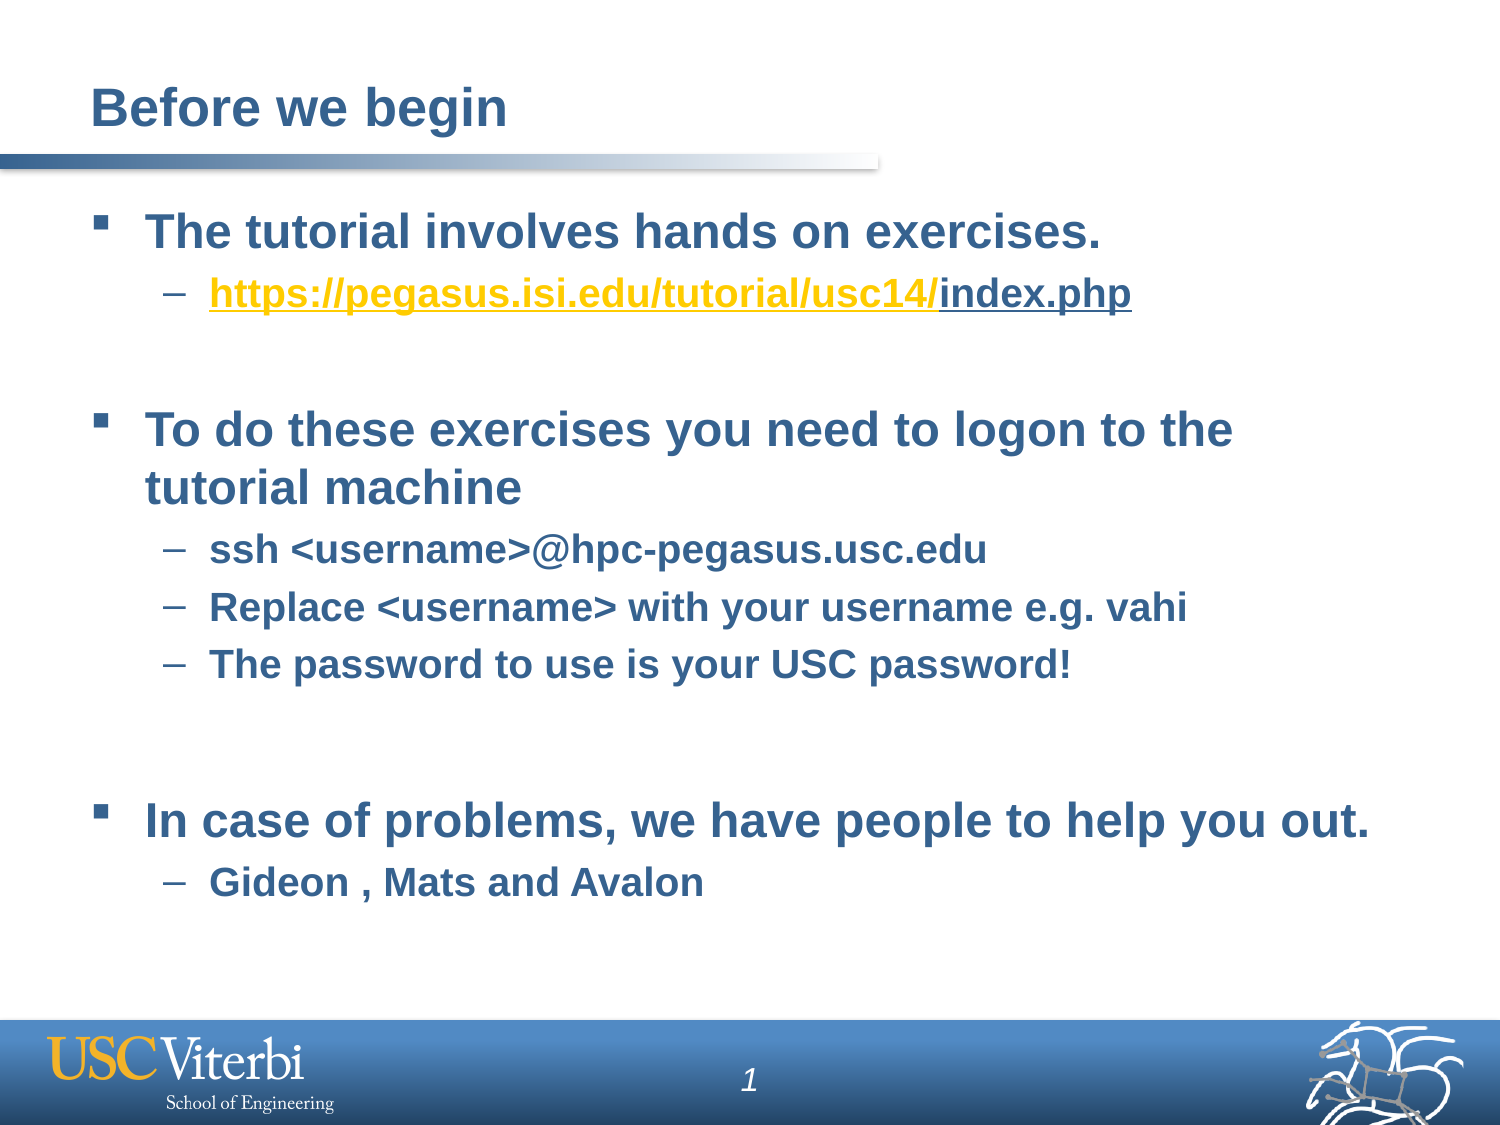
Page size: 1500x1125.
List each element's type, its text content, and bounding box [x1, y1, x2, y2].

title Before we begin [75, 45, 1425, 165]
picture [47, 1036, 334, 1114]
list The tutorial involves hands on exercises. https://pegasus.isi.edu/tutorial/usc14/index.php To do these exercises you need to logon to the tutorial machine ssh <username>@hpc-pegasus.usc.edu Replace <username> with your username e.g. vahi The password to use is your USC password! In case of problems, we have people to help you out. Gideon , Mats and Avalon [75, 192, 1425, 915]
picture [1306, 1020, 1464, 1125]
